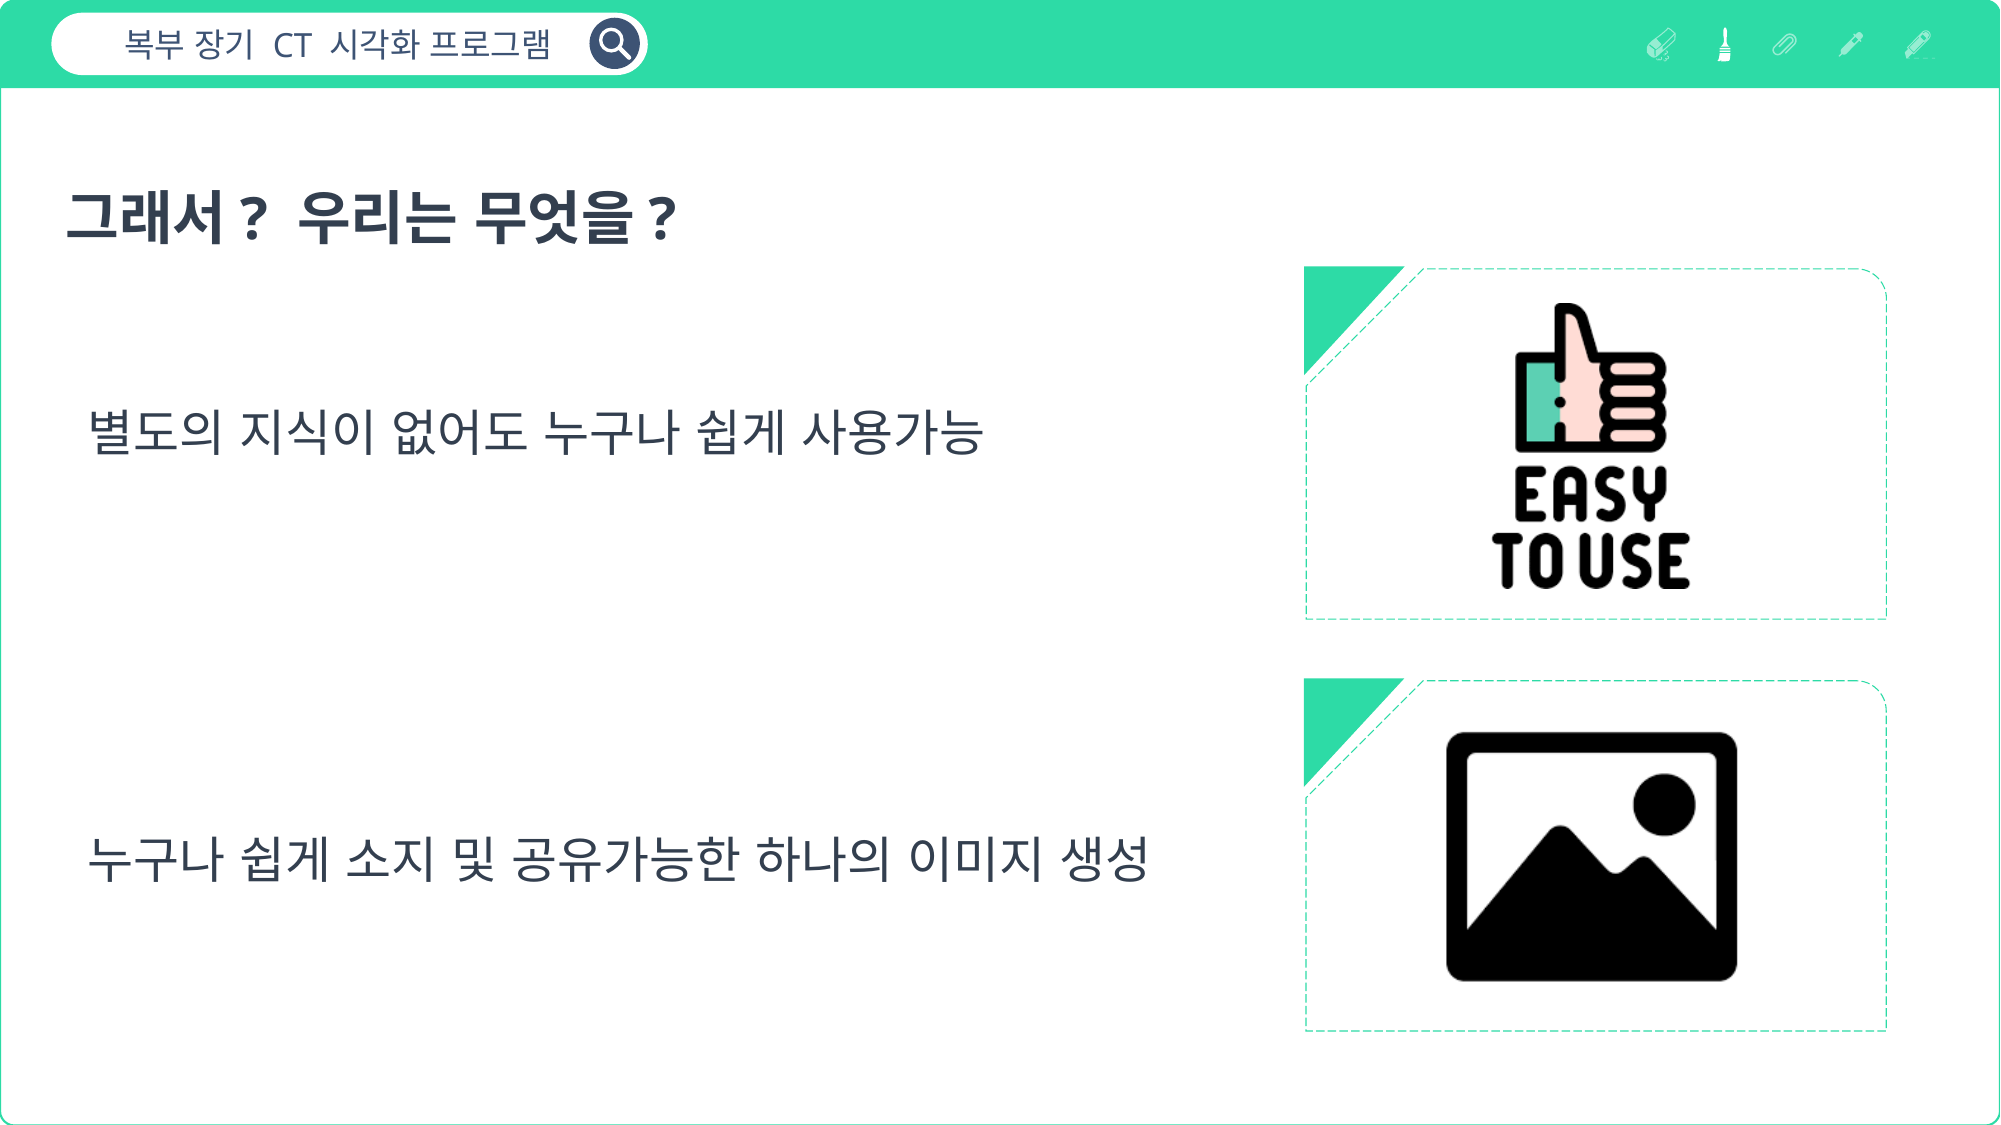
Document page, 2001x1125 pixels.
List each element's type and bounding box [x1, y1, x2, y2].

text_box [0, 0, 2000, 1125]
text_box [1304, 679, 1887, 1031]
picture [1426, 691, 1758, 1023]
picture [1448, 303, 1734, 589]
text_box [1305, 267, 1887, 620]
